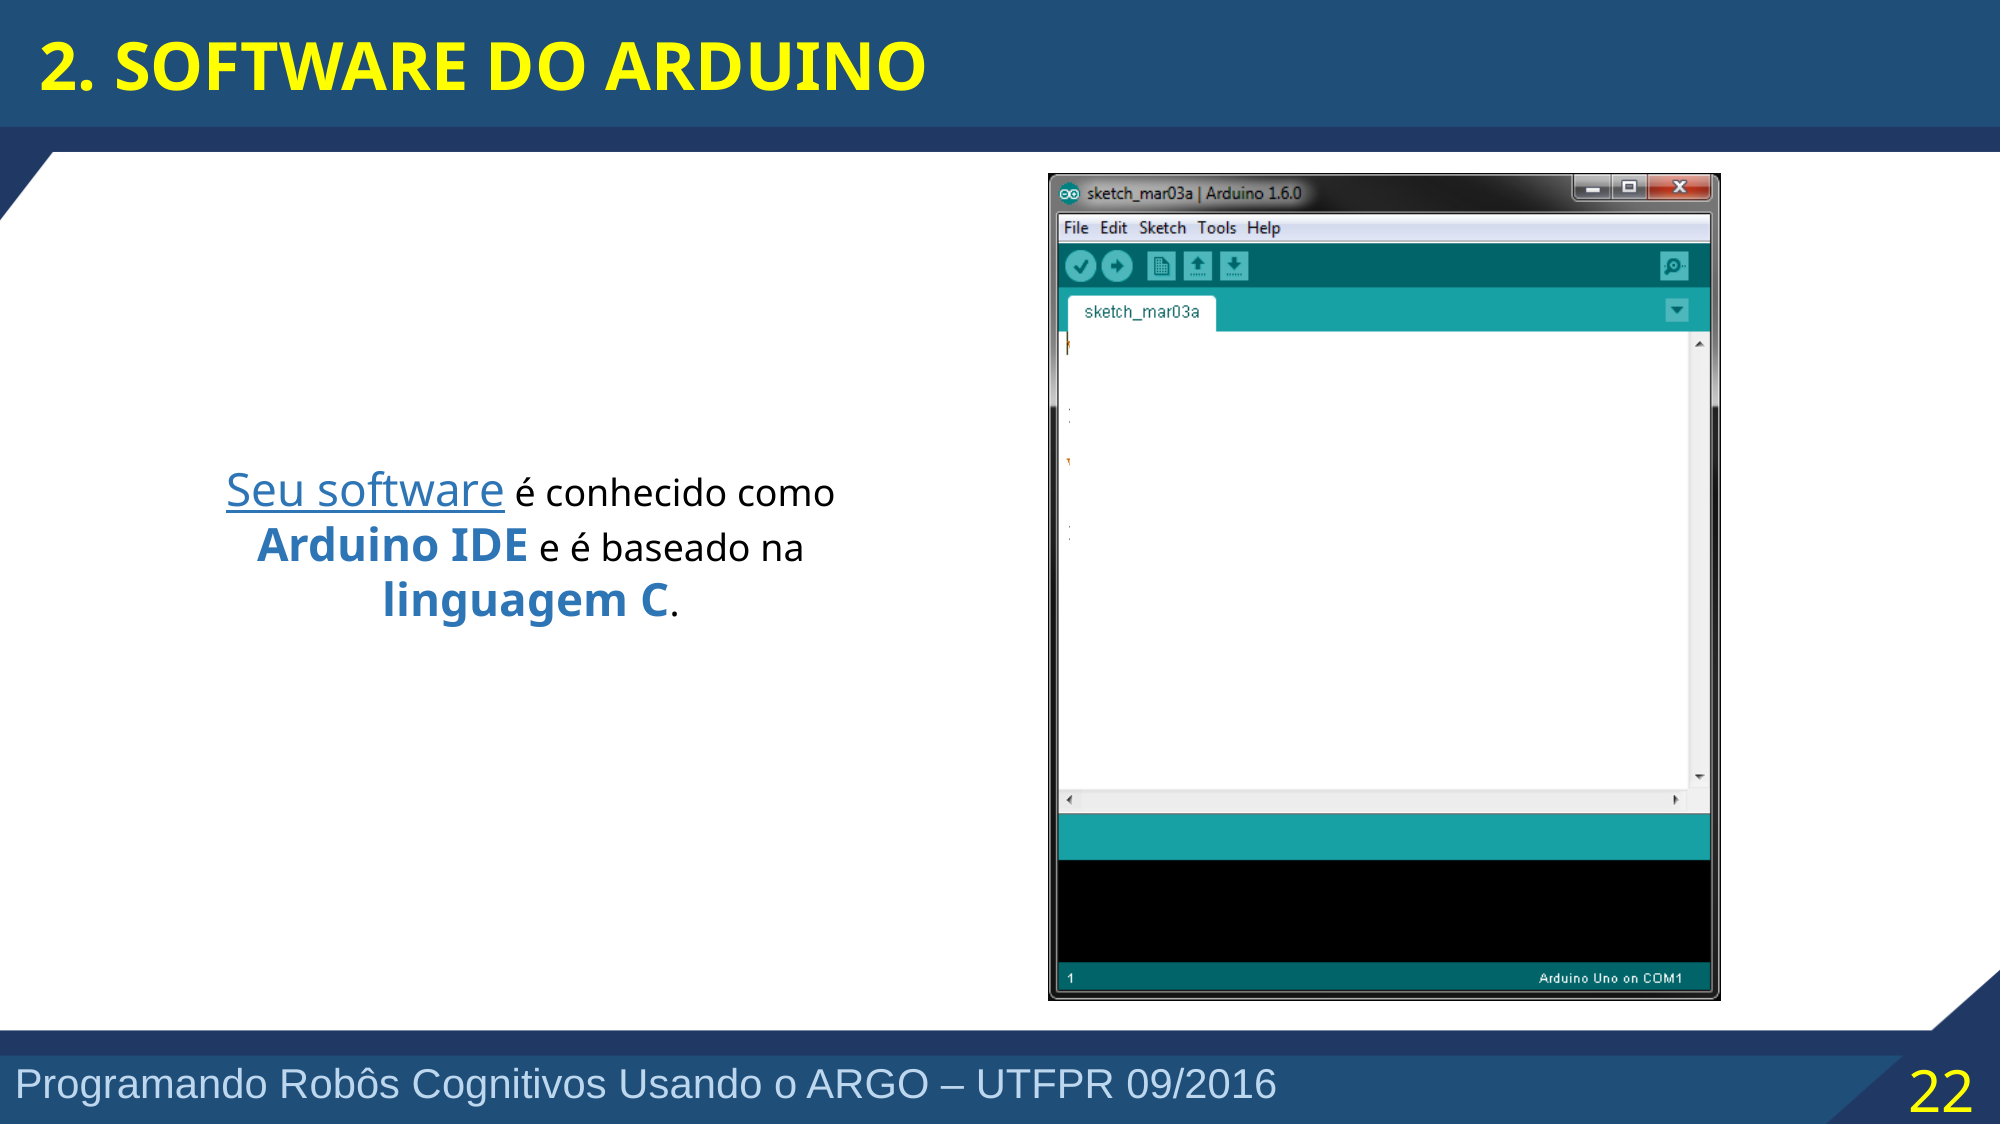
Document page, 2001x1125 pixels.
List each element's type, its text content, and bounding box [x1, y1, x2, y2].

picture [0, 0, 2000, 1124]
text_box Seu software é conhecido como Arduino IDE e é baseado na linguagem C. [195, 453, 868, 633]
text_box 2. SOFTWARE DO ARDUINO [24, 16, 1506, 112]
